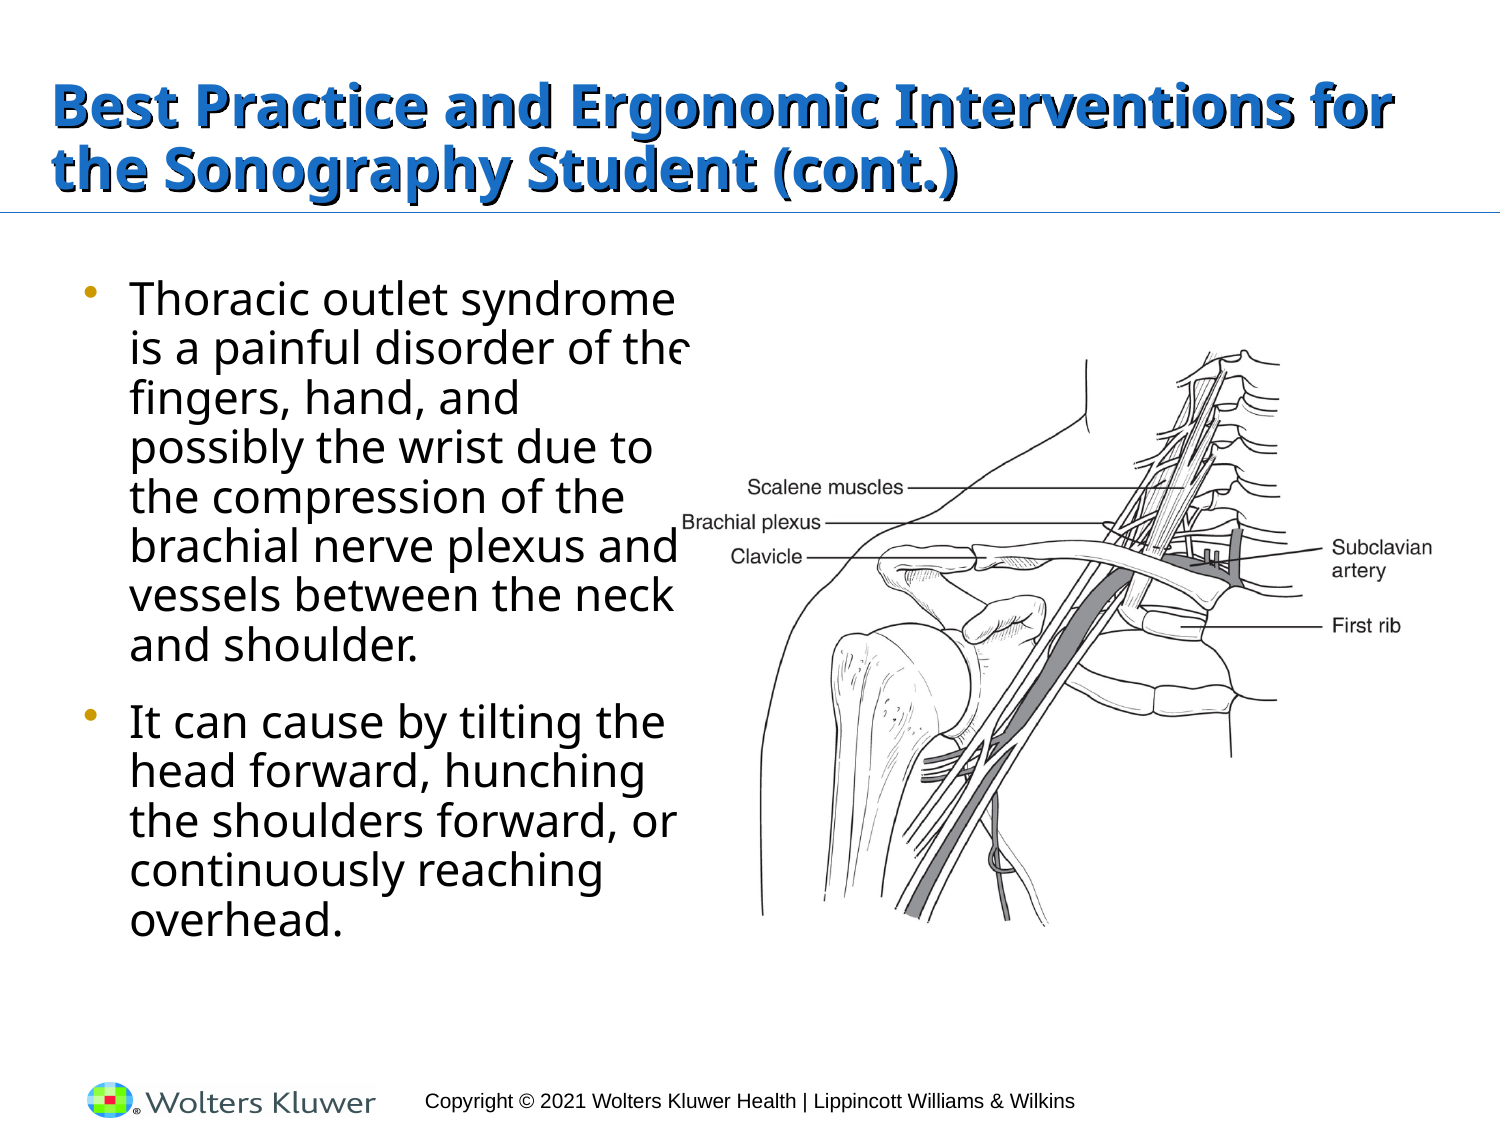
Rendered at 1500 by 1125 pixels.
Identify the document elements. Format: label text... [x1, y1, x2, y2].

list Thoracic outlet syndrome is a painful disorder of the fingers, hand, and possibly the wrist due to the compression of the brachial nerve plexus and vessels between the neck and shoulder. It can cause by tilting the head forward, hunching the shoulders forward, or continuously reaching overhead. [67, 268, 711, 1008]
picture [681, 346, 1434, 927]
picture [87, 1082, 376, 1118]
title Best Practice and Ergonomic Interventions for the Sonography Student (cont.) [50, 138, 1468, 203]
